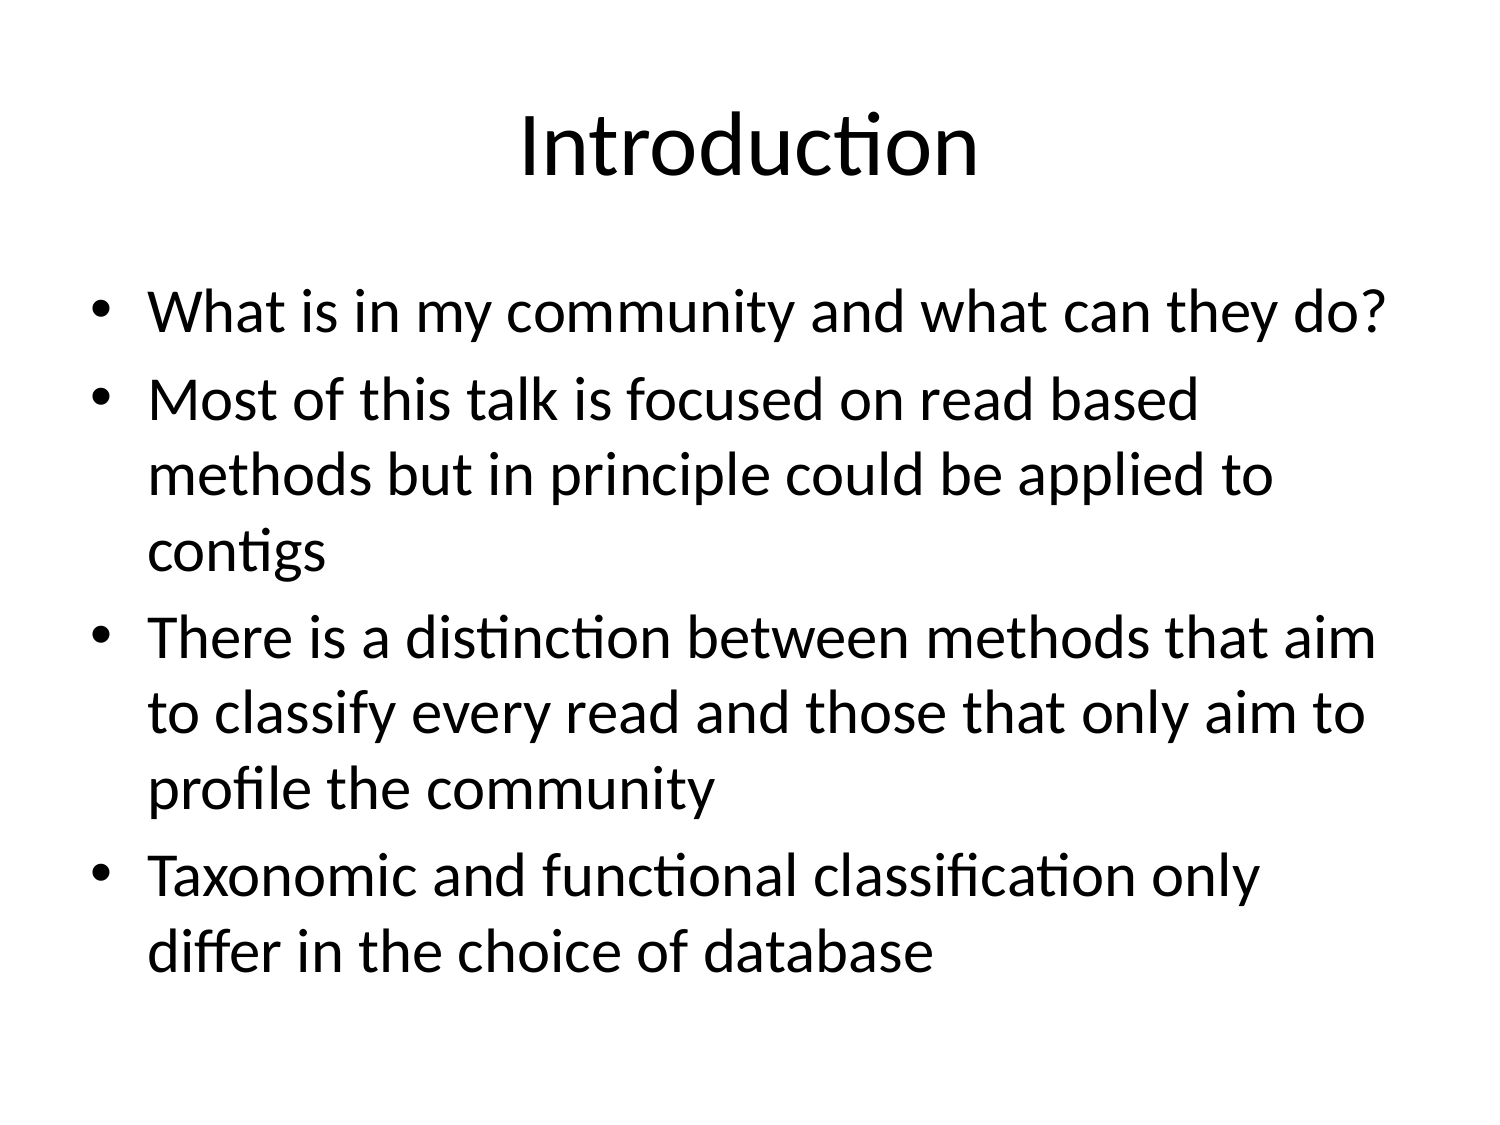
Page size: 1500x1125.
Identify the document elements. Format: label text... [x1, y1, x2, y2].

list What is in my community and what can they do? Most of this talk is focused on read based methods but in principle could be applied to contigs There is a distinction between methods that aim to classify every read and those that only aim to profile the community Taxonomic and functional classification only differ in the choice of database [75, 262, 1425, 1005]
title Introduction [75, 45, 1425, 233]
